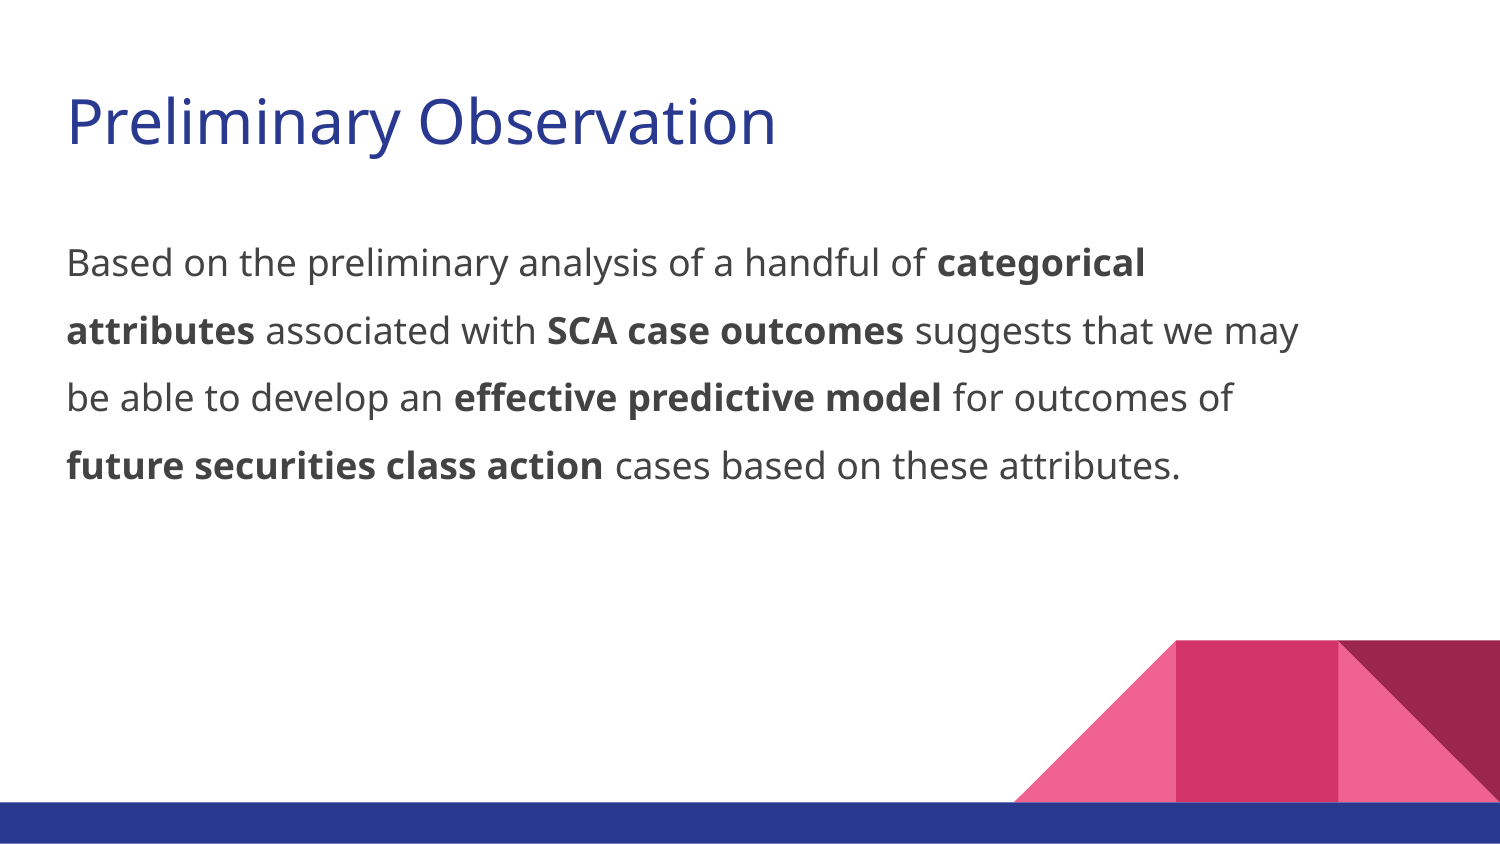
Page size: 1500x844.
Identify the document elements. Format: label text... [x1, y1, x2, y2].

title Preliminary Observation [51, 67, 1449, 167]
list Based on the preliminary analysis of a handful of categorical attributes associated with SCA case outcomes suggests that we may be able to develop an effective predictive model for outcomes of future securities class action cases based on these attributes. [51, 201, 1346, 674]
